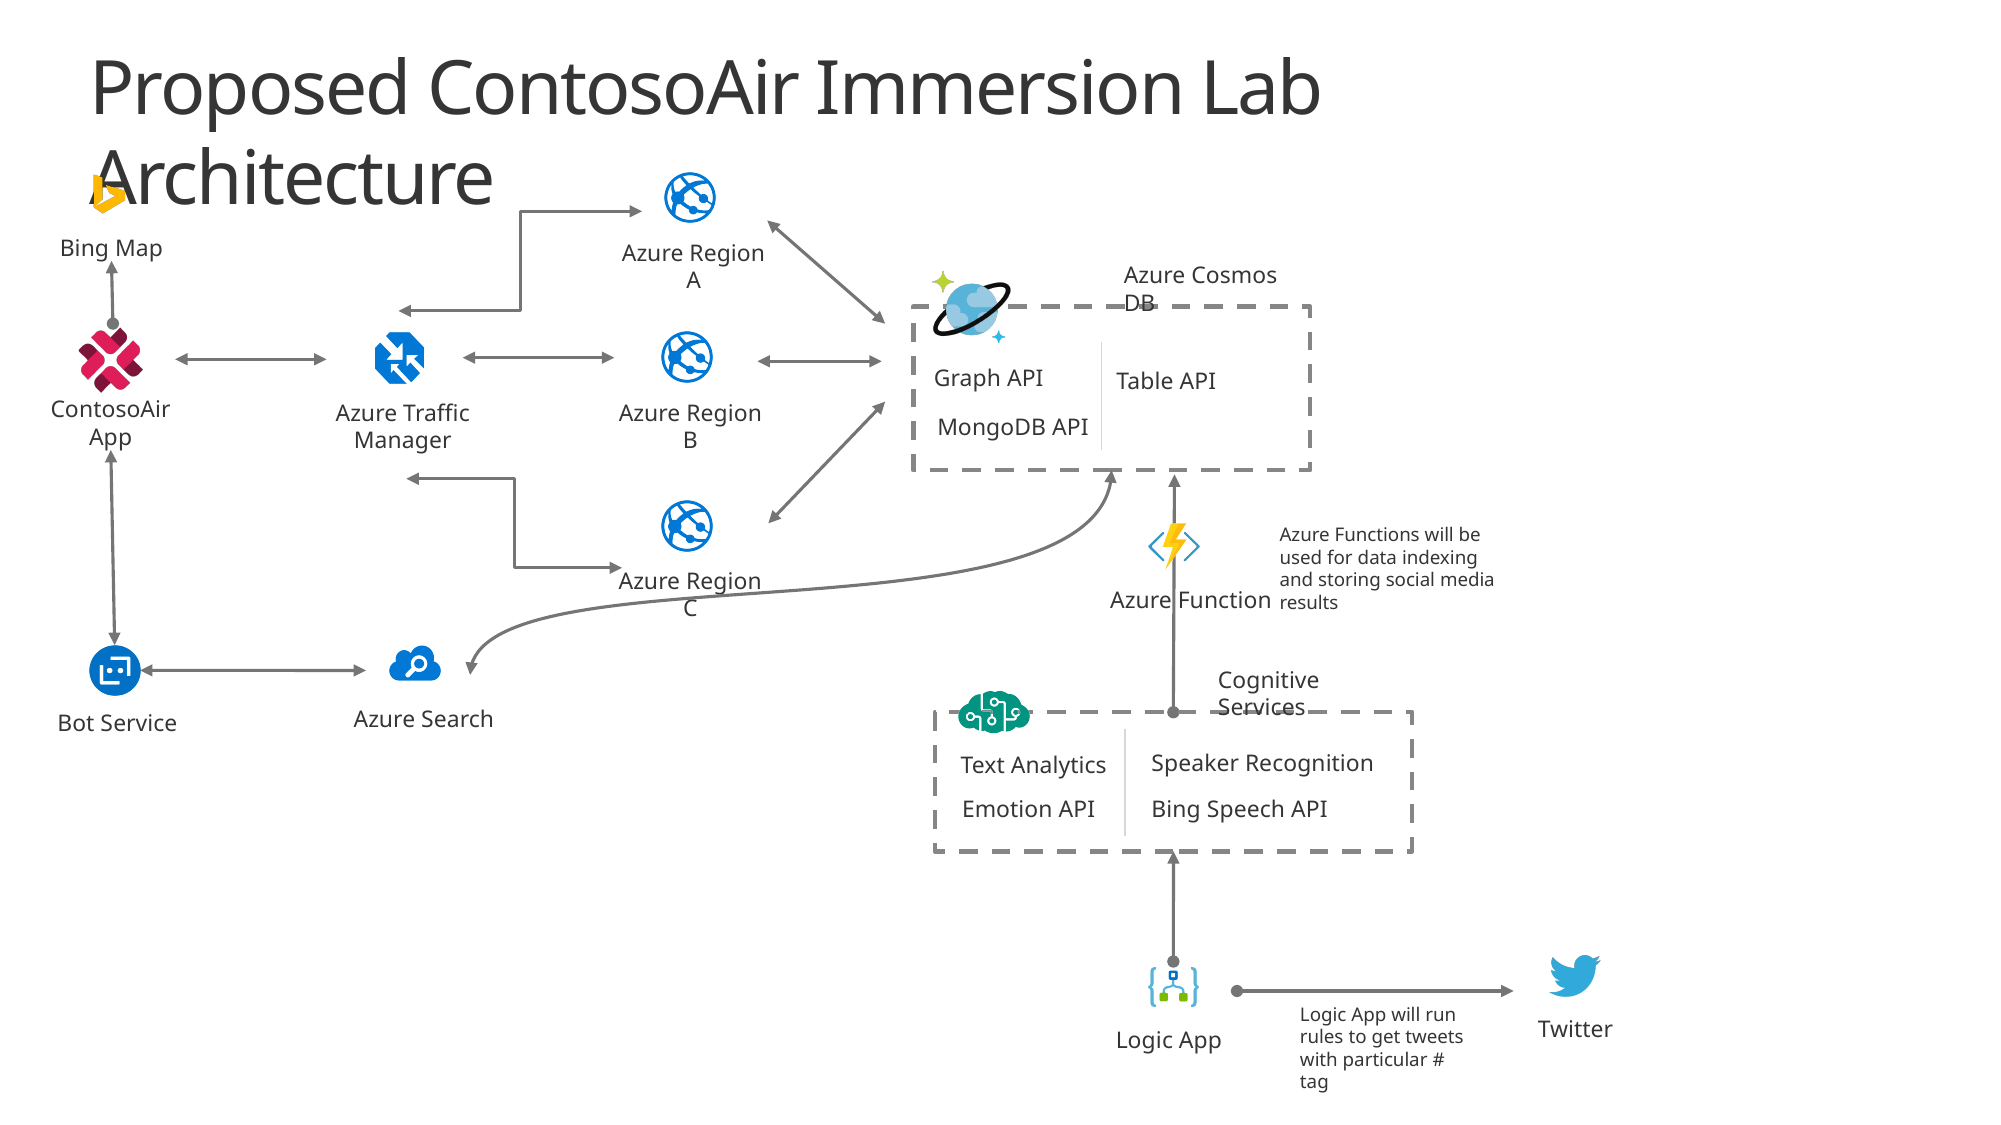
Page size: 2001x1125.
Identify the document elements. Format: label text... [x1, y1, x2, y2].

text_box Logic App will run rules to get tweets with particular # tag [1300, 1002, 1477, 1093]
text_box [1109, 521, 1276, 615]
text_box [110, 450, 115, 646]
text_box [912, 260, 1311, 471]
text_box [766, 220, 886, 251]
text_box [1513, 955, 1638, 1043]
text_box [49, 323, 172, 451]
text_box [406, 478, 623, 568]
text_box Proposed ContosoAir Immersion Lab Architecture [74, 32, 1565, 180]
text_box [353, 637, 497, 733]
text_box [688, 251, 894, 894]
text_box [613, 500, 688, 623]
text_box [613, 331, 688, 454]
text_box Azure Functions will be used for data indexing and storing social media results [1279, 522, 1511, 613]
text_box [398, 211, 643, 312]
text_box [49, 168, 174, 262]
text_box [326, 332, 480, 455]
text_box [616, 171, 770, 295]
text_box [934, 665, 1413, 852]
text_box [1115, 961, 1241, 1054]
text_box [56, 644, 182, 737]
